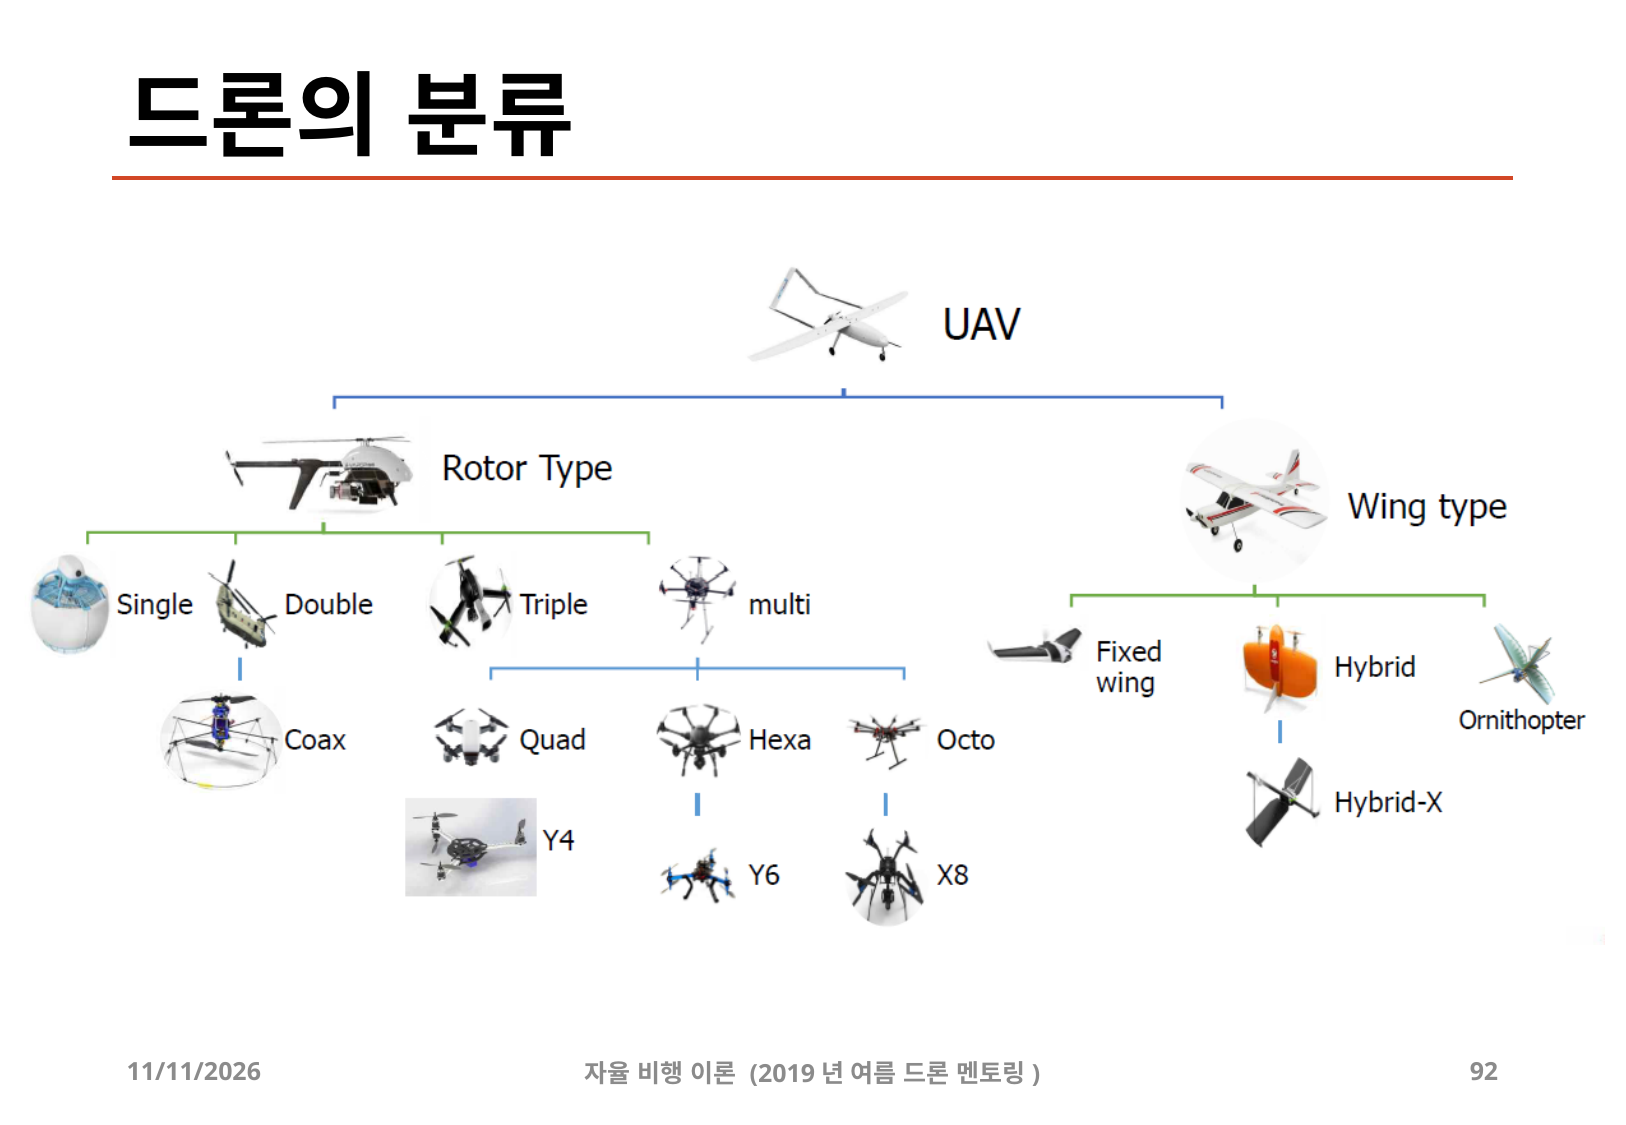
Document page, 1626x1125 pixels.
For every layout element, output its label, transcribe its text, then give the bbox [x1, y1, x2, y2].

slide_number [111, 1042, 303, 1103]
title 드론의 분류 [111, 59, 1514, 179]
slide_number 92 [1433, 1042, 1514, 1103]
footer 자율 비행 이론 (2019년 여름 드론 멘토링) [538, 1042, 1087, 1103]
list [20, 248, 1605, 945]
